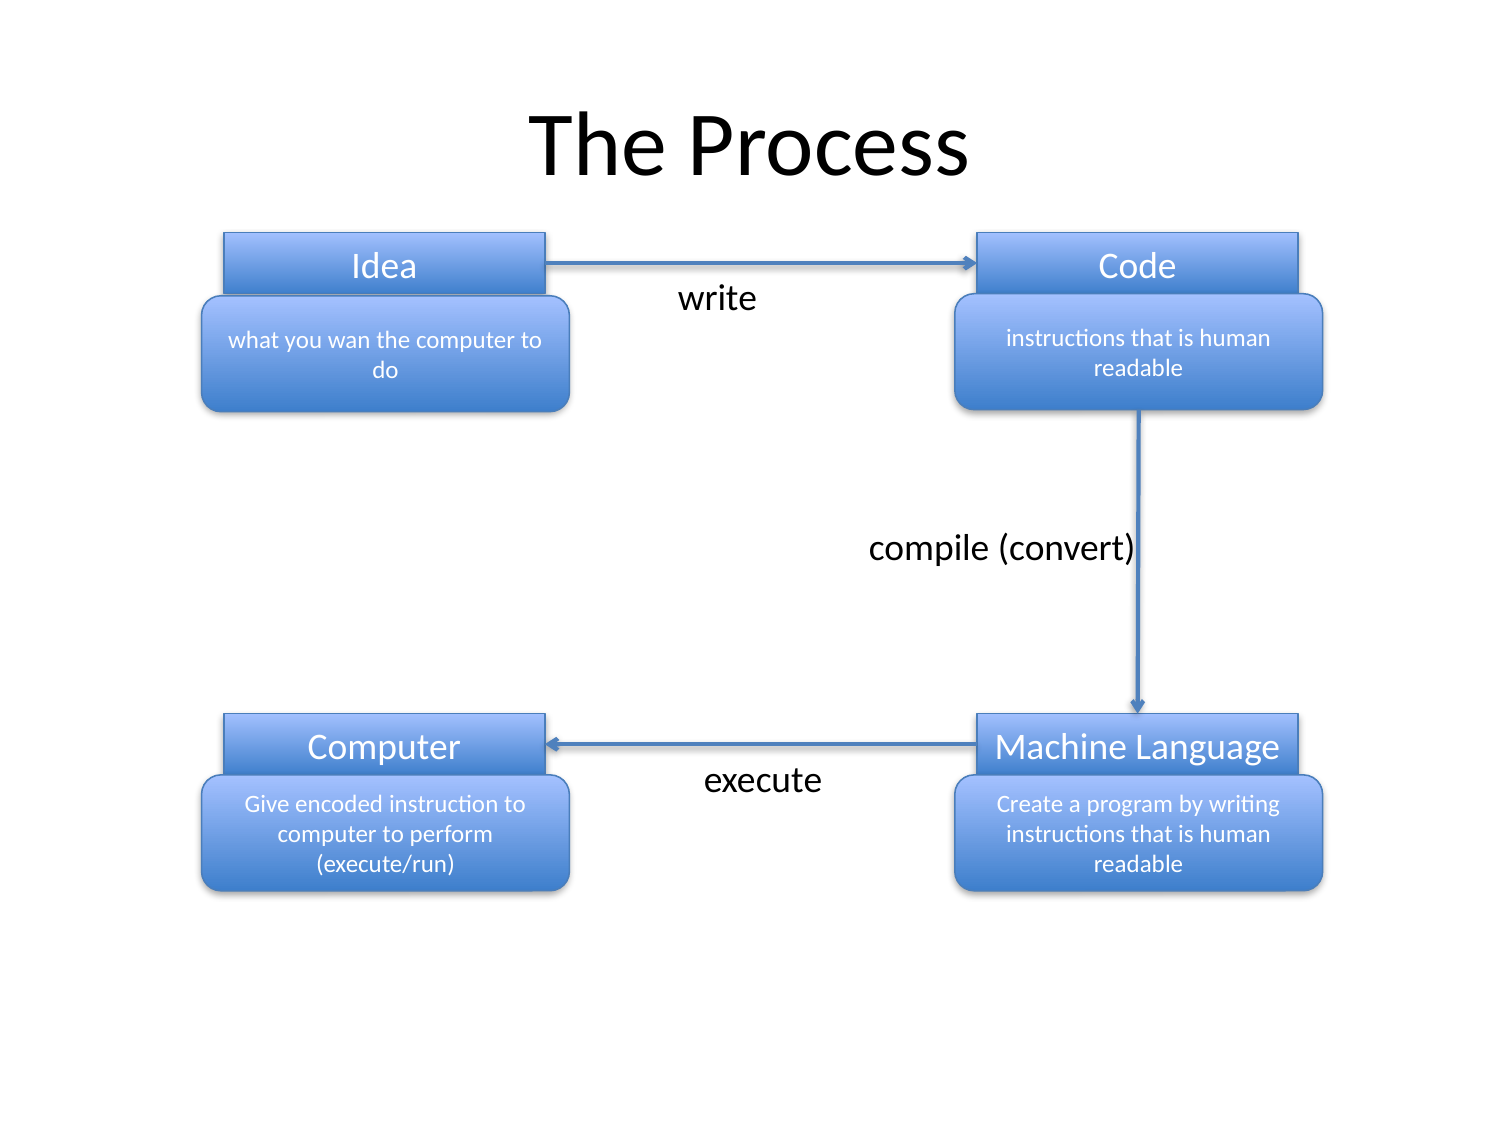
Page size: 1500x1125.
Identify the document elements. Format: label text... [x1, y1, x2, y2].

text_box compile (convert) [1144, 515, 1151, 576]
text_box Idea [223, 232, 546, 294]
text_box Create a program by writing instructions that is human readable [954, 774, 1324, 892]
text_box Code [976, 232, 1299, 292]
text_box write [663, 272, 773, 326]
text_box Machine Language [976, 713, 1299, 773]
text_box Give encoded instruction to computer to perform (execute/run) [200, 774, 571, 892]
text_box Computer [223, 713, 546, 773]
text_box instructions that is human readable [954, 292, 1324, 411]
text_box execute [688, 753, 838, 808]
text_box compile (convert) [854, 515, 1132, 576]
text_box what you wan the computer to do [200, 294, 571, 413]
title The Process [75, 45, 1425, 233]
